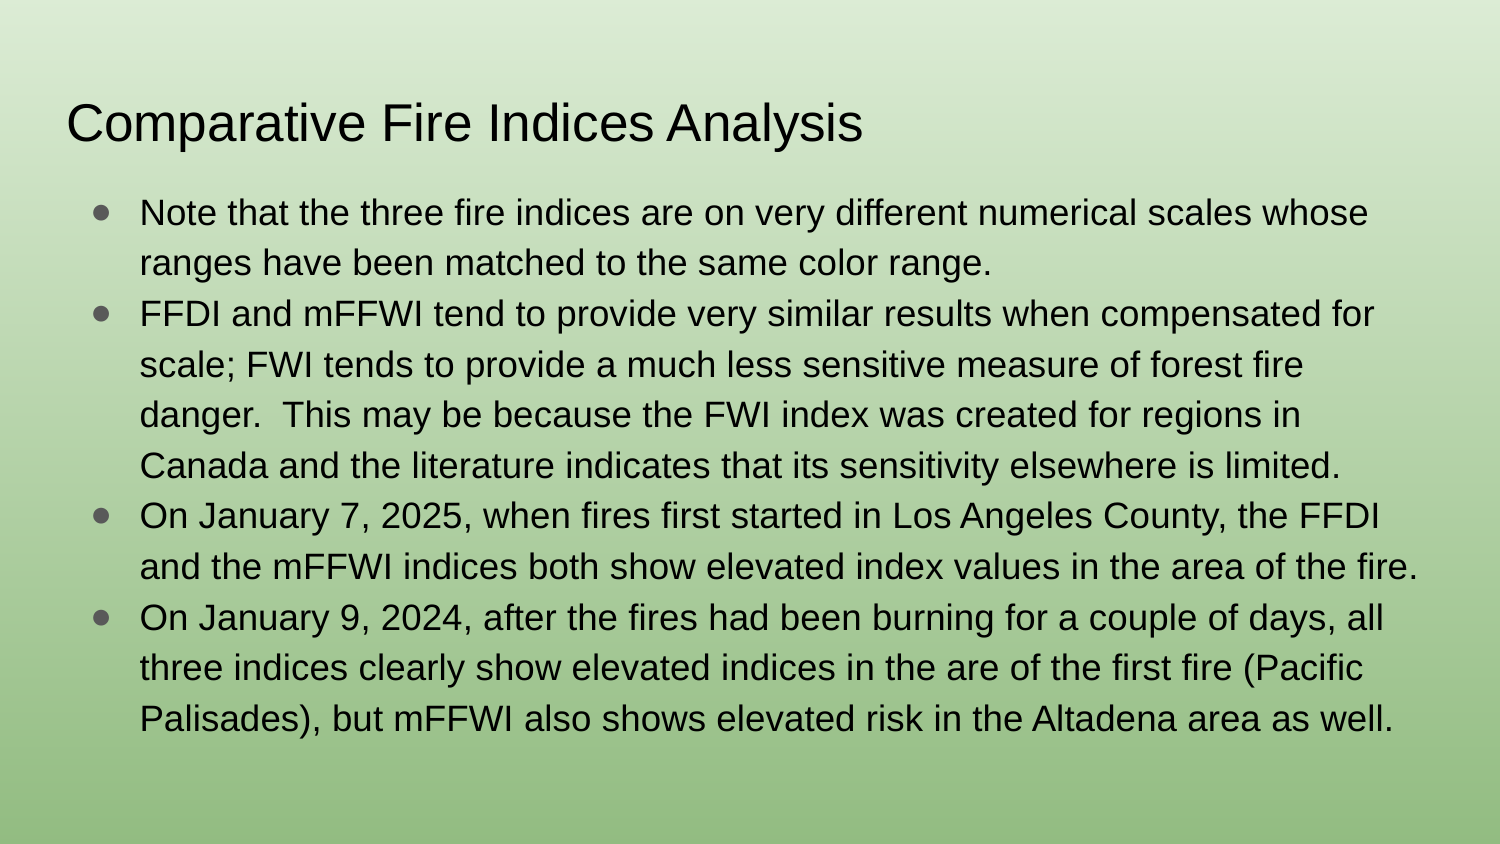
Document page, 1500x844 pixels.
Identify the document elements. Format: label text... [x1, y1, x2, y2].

title Comparative Fire Indices Analysis [51, 72, 1449, 166]
list Note that the three fire indices are on very different numerical scales whose ranges have been matched to the same color range. FFDI and mFFWI tend to provide very similar results when compensated for scale; FWI tends to provide a much less sensitive measure of forest fire danger. This may be because the FWI index was created for regions in Canada and the literature indicates that its sensitivity elsewhere is limited. On January 7, 2025, when fires first started in Los Angeles County, the FFDI and the mFFWI indices both show elevated index values in the area of the fire. On January 9, 2024, after the fires had been burning for a couple of days, all three indices clearly show elevated indices in the are of the first fire (Pacific Palisades), but mFFWI also shows elevated risk in the Altadena area as well. [51, 166, 1449, 798]
